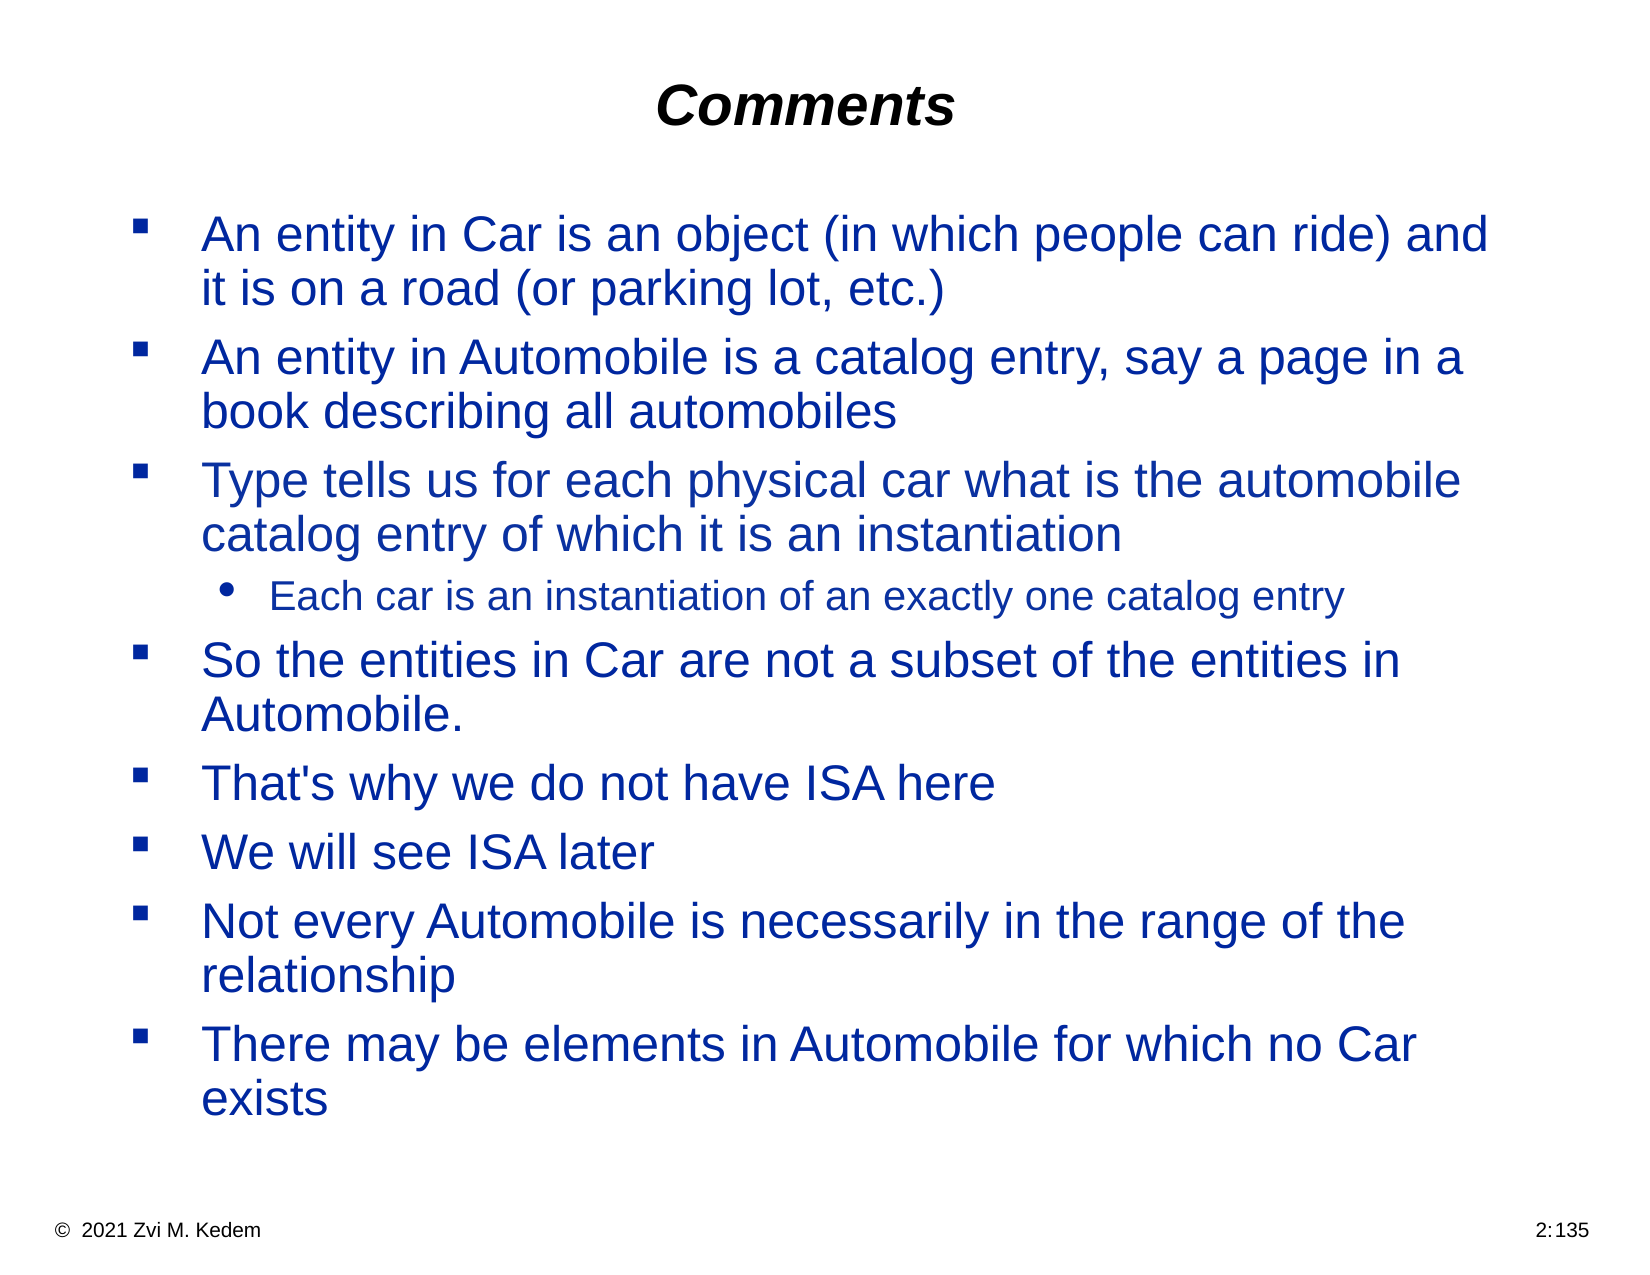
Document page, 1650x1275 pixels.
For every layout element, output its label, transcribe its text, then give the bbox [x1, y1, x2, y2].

title Comments [111, 36, 1501, 176]
list An entity in Car is an object (in which people can ride) and it is on a road (or parking lot, etc.) An entity in Automobile is a catalog entry, say a page in a book describing all automobiles Type tells us for each physical car what is the automobile catalog entry of which it is an instantiation Each car is an instantiation of an exactly one catalog entry So the entities in Car are not a subset of the entities in Automobile. That's why we do not have ISA here We will see ISA later Not every Automobile is necessarily in the range of the relationship There may be elements in Automobile for which no Car exists [111, 199, 1513, 1201]
